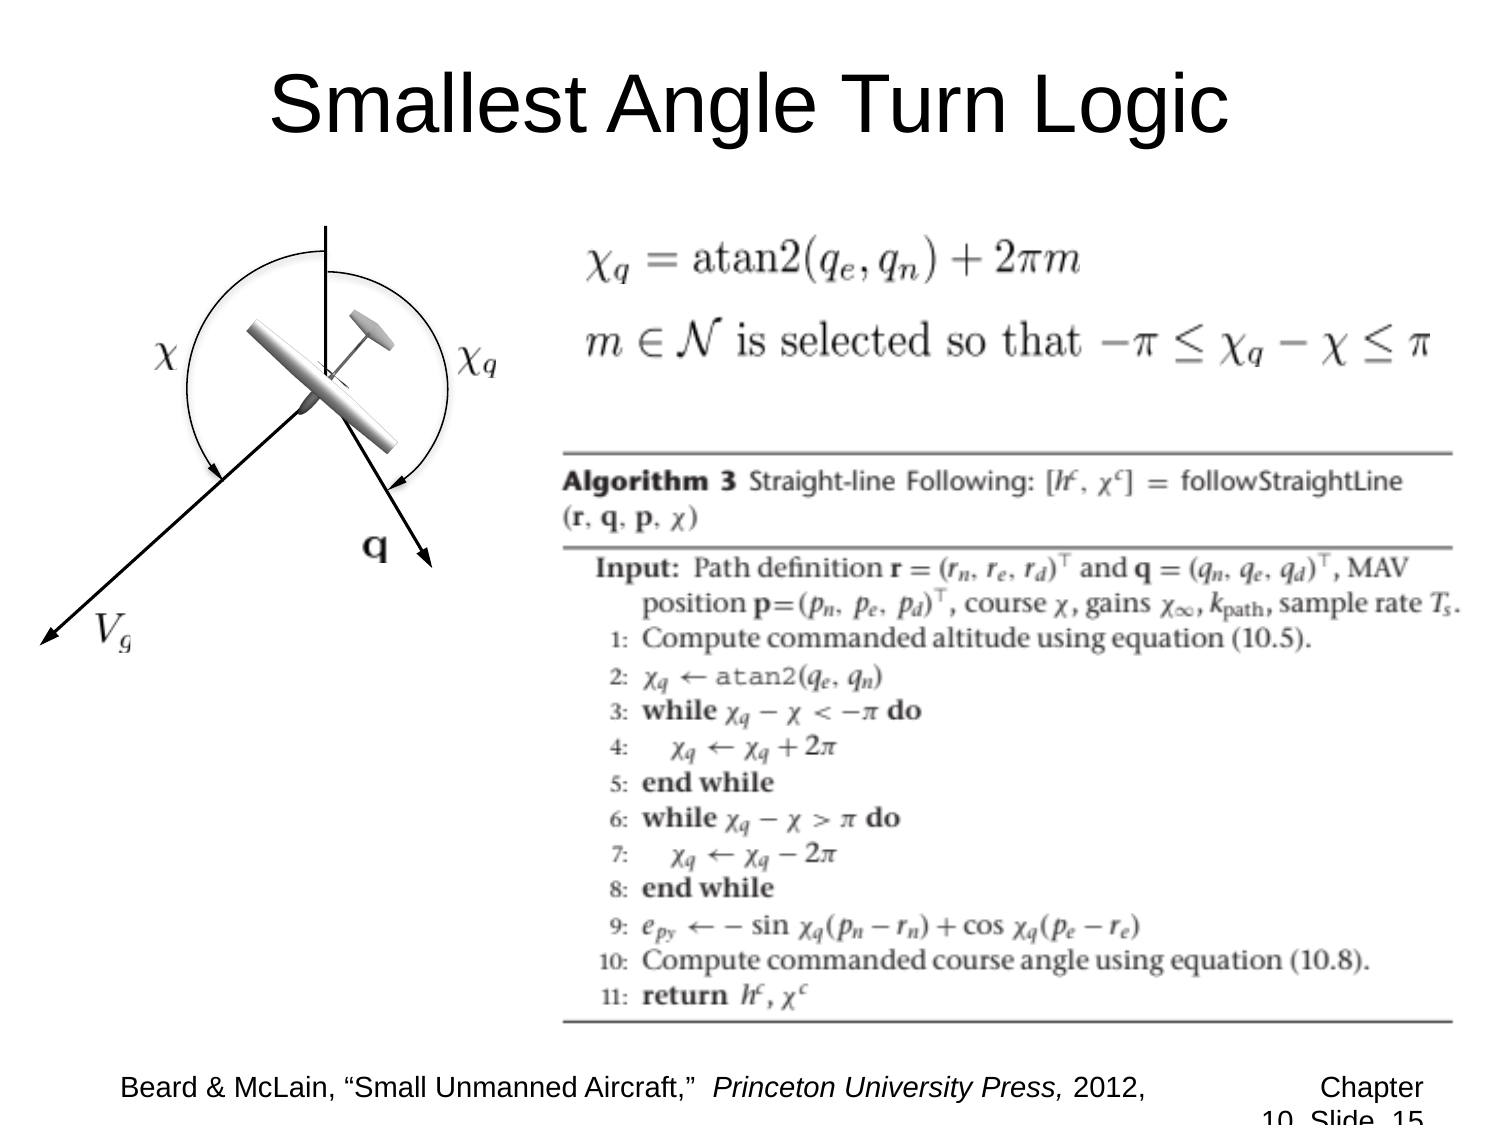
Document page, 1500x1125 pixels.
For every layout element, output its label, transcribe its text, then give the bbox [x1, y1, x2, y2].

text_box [585, 233, 1431, 367]
picture [545, 435, 1474, 1036]
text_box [39, 225, 496, 653]
title Smallest Angle Turn Logic [74, 30, 1426, 169]
